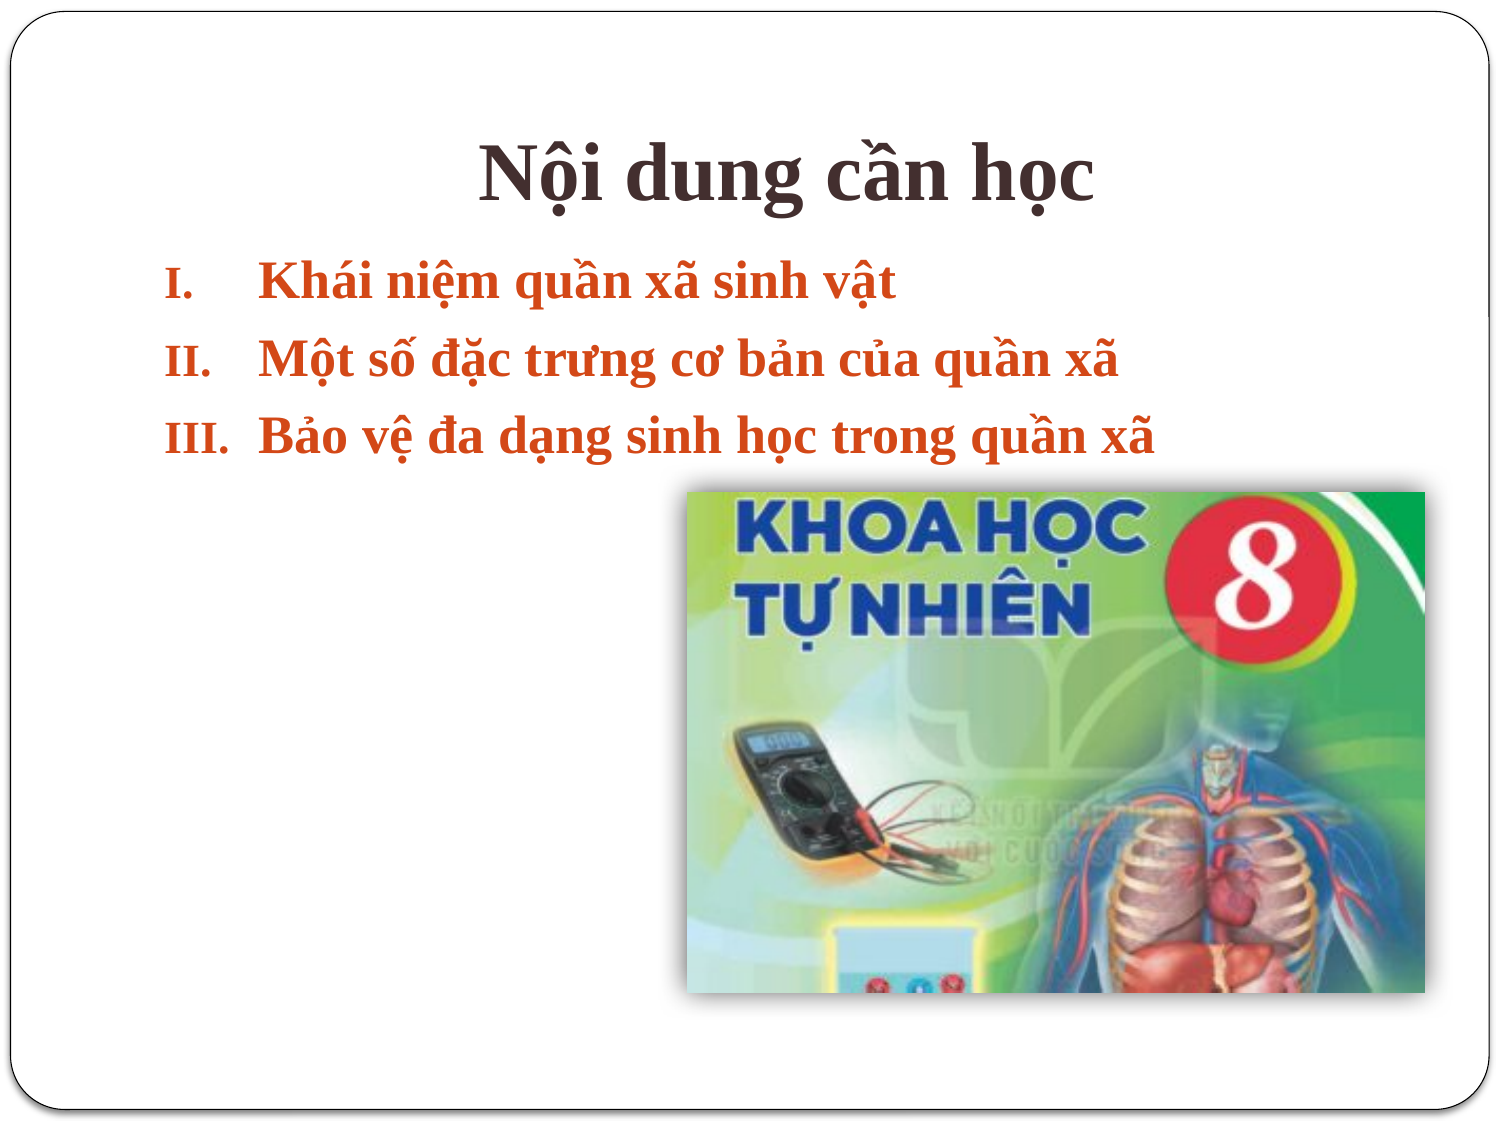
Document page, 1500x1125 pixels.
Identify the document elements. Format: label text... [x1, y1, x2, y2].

list Khái niệm quần xã sinh vật Một số đặc trưng cơ bản của quần xã Bảo vệ đa dạng sinh học trong quần xã [150, 237, 1425, 988]
picture [687, 492, 1426, 993]
title Nội dung cần học [150, 45, 1425, 233]
